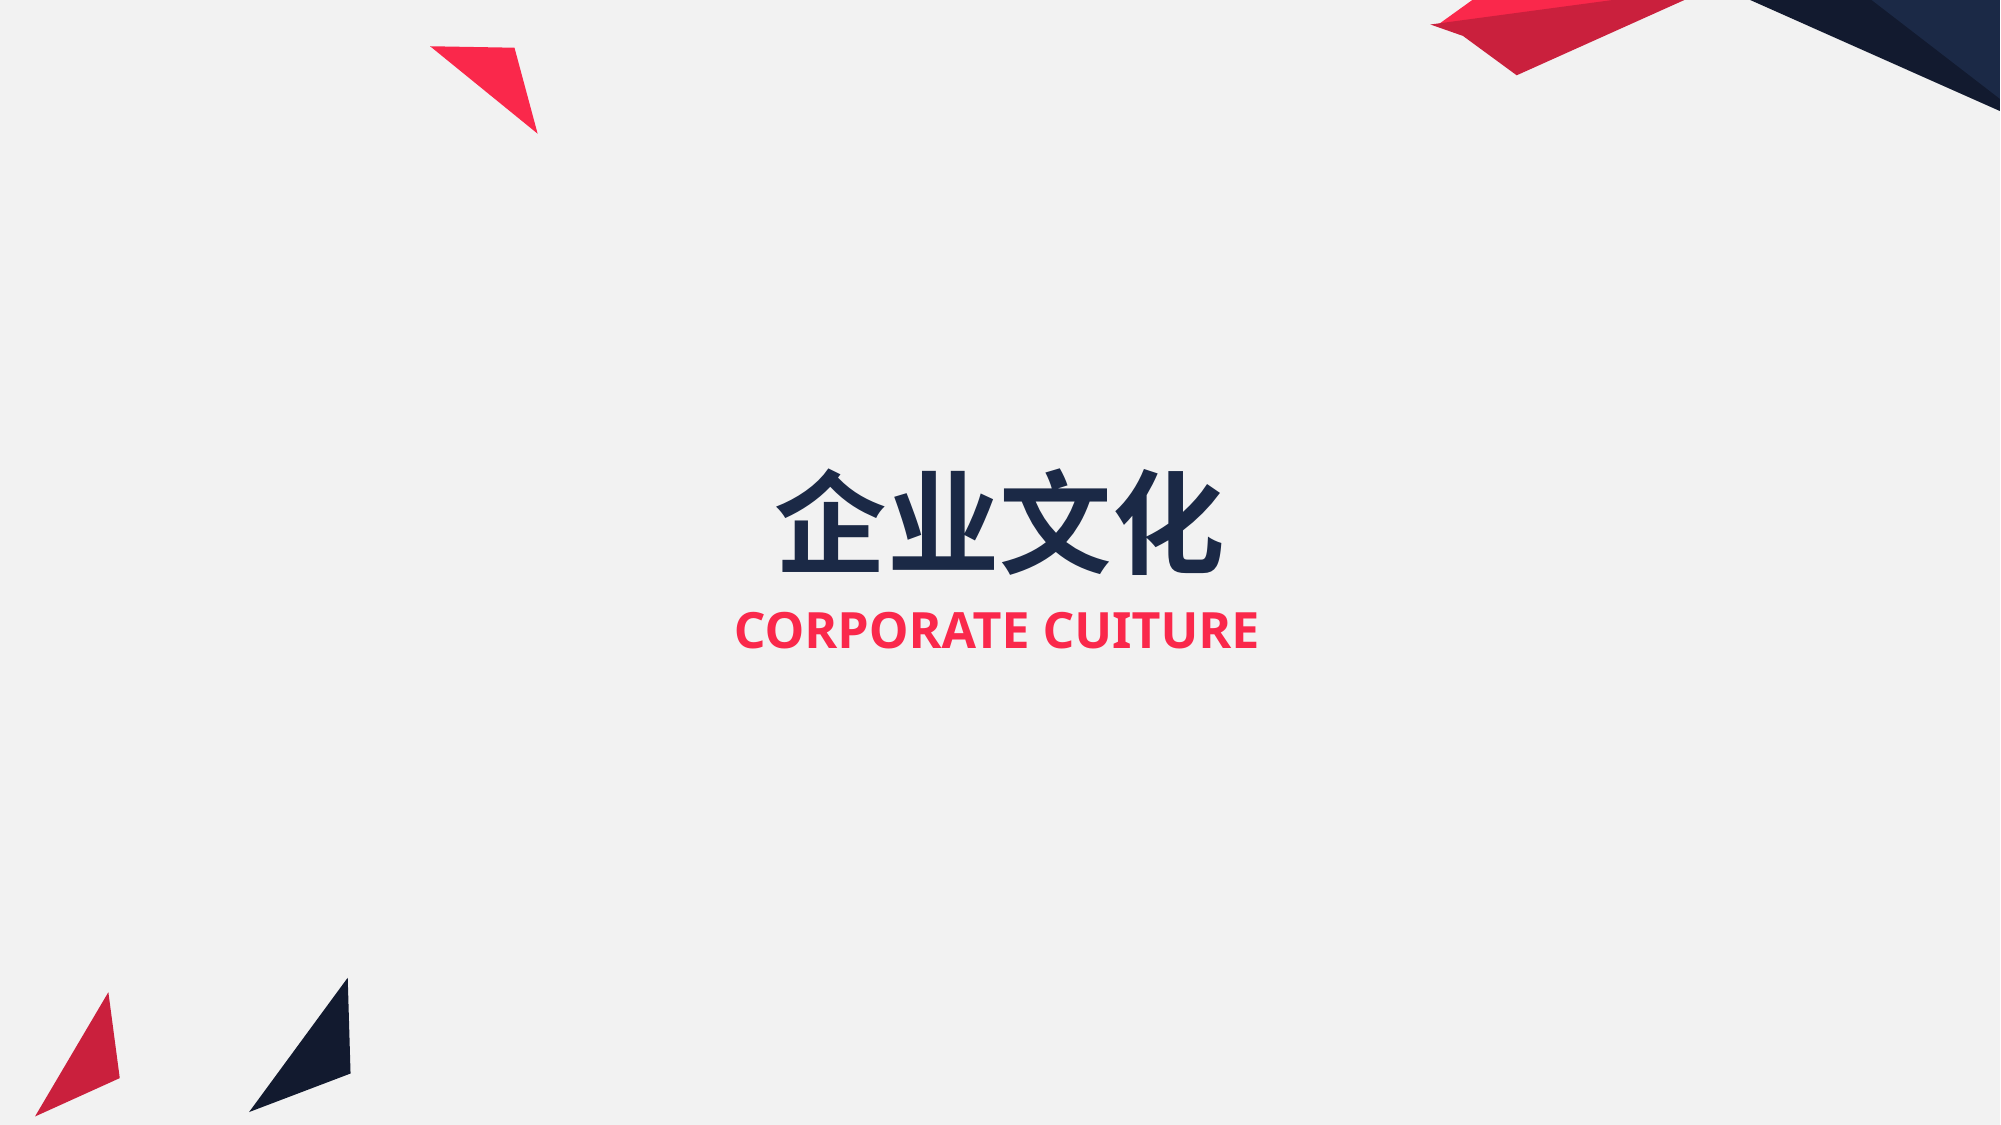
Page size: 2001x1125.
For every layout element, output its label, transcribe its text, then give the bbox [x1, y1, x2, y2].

text_box [427, 45, 540, 137]
text_box CORPORATE CUITURE [610, 591, 1383, 666]
text_box [32, 989, 121, 1119]
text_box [1485, 0, 2000, 222]
text_box [246, 974, 352, 1115]
text_box 企业文化 [758, 445, 1242, 591]
